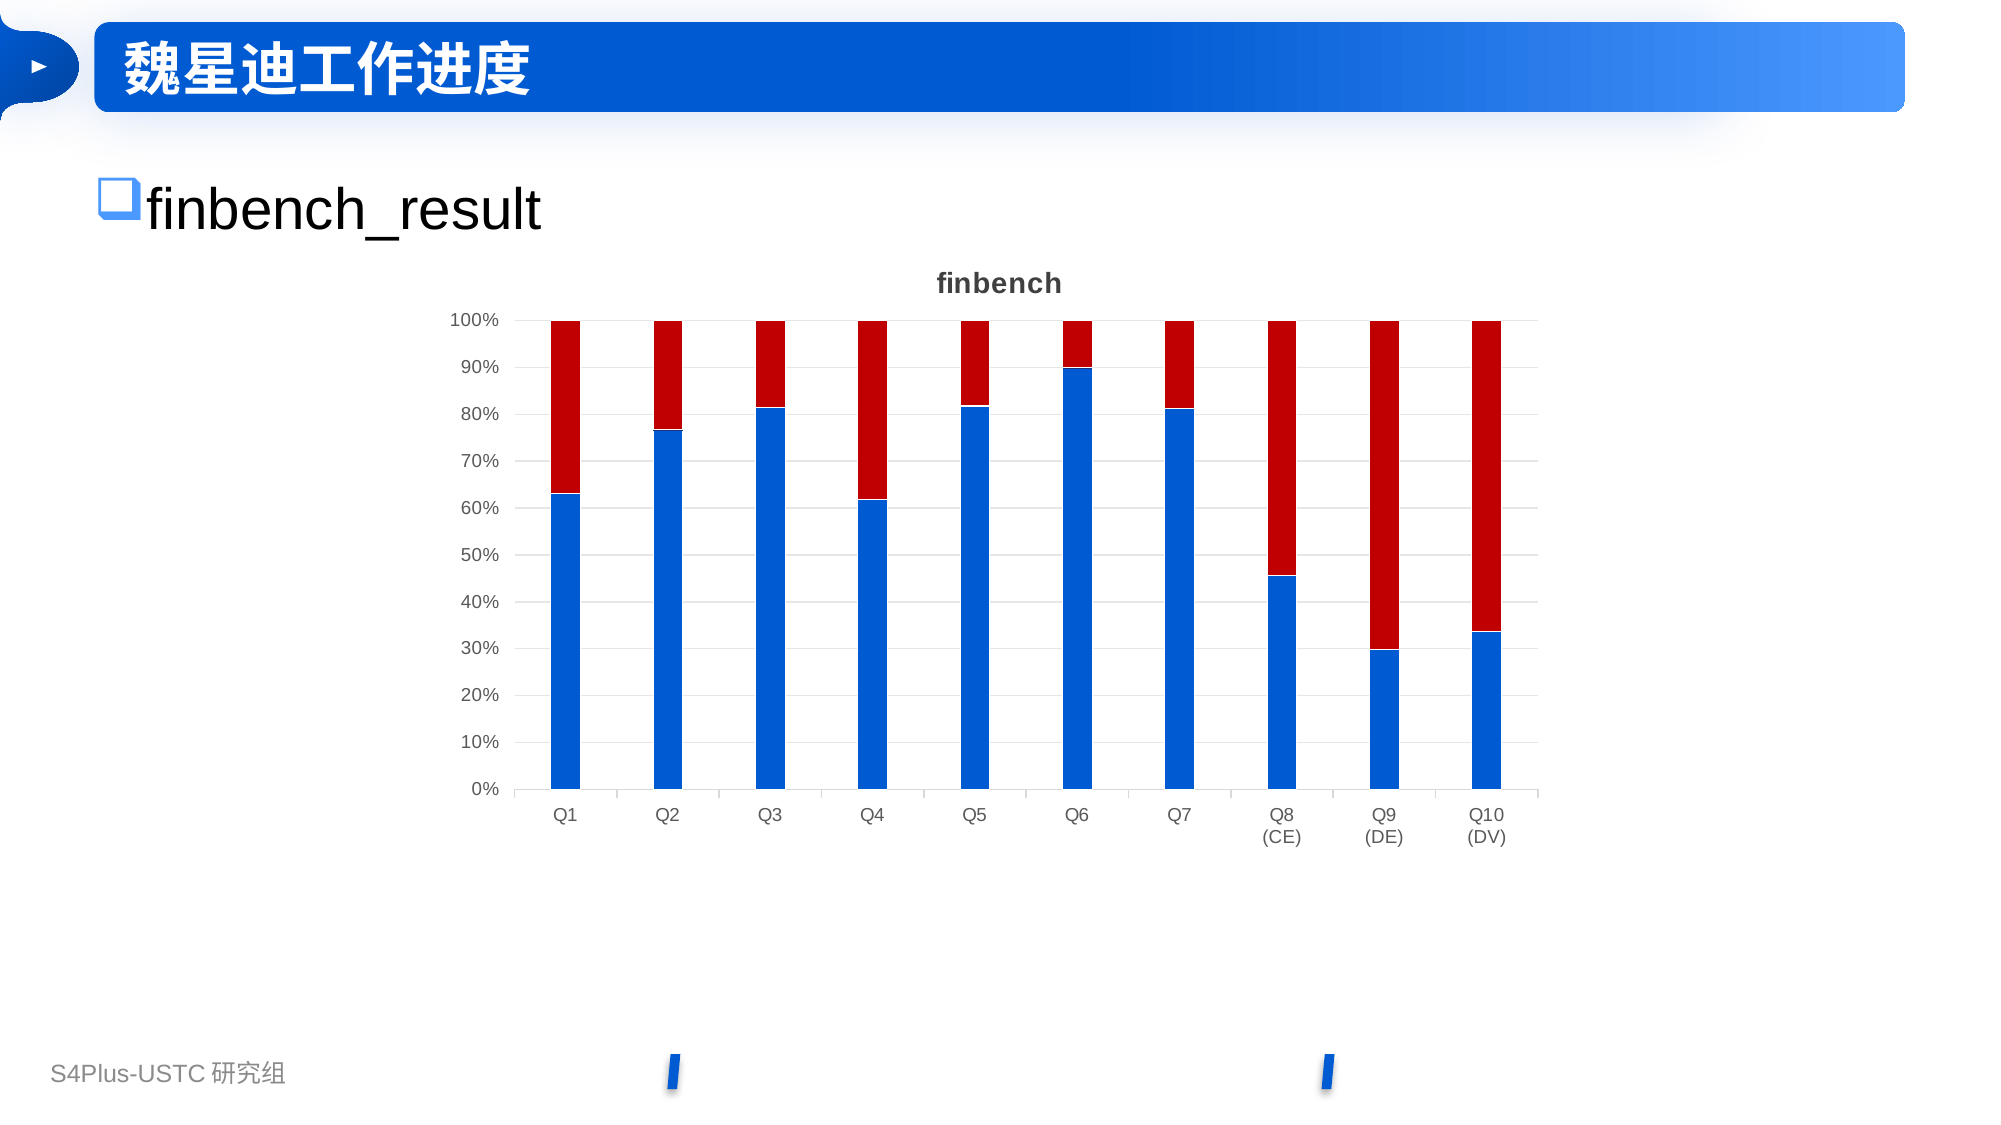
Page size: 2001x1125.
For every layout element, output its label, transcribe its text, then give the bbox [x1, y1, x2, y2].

list 魏星迪工作进度 [94, 31, 1906, 104]
chart [438, 237, 1561, 888]
list finbench_result [78, 149, 1906, 1043]
